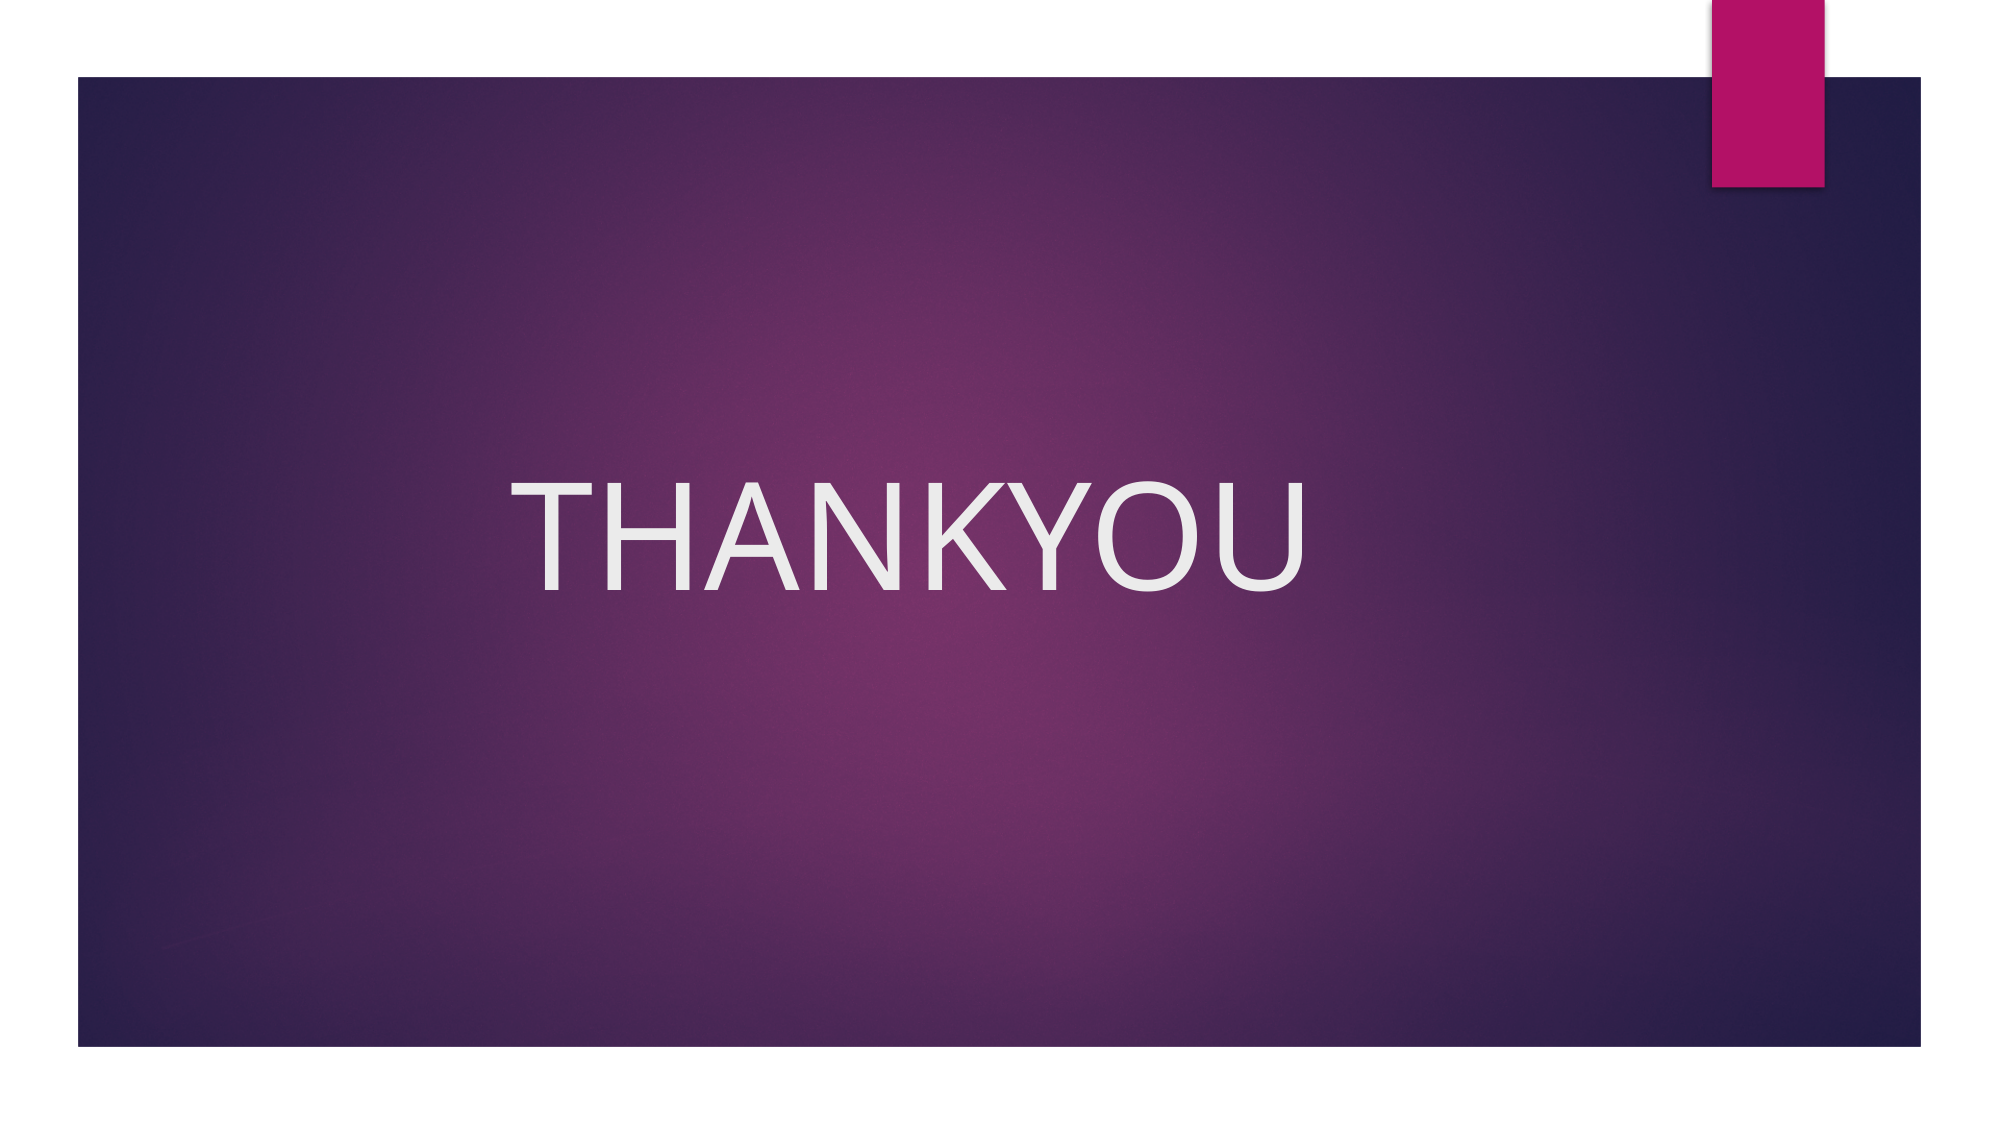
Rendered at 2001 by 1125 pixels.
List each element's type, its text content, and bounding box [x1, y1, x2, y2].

title THANKYOU [189, 344, 1638, 628]
